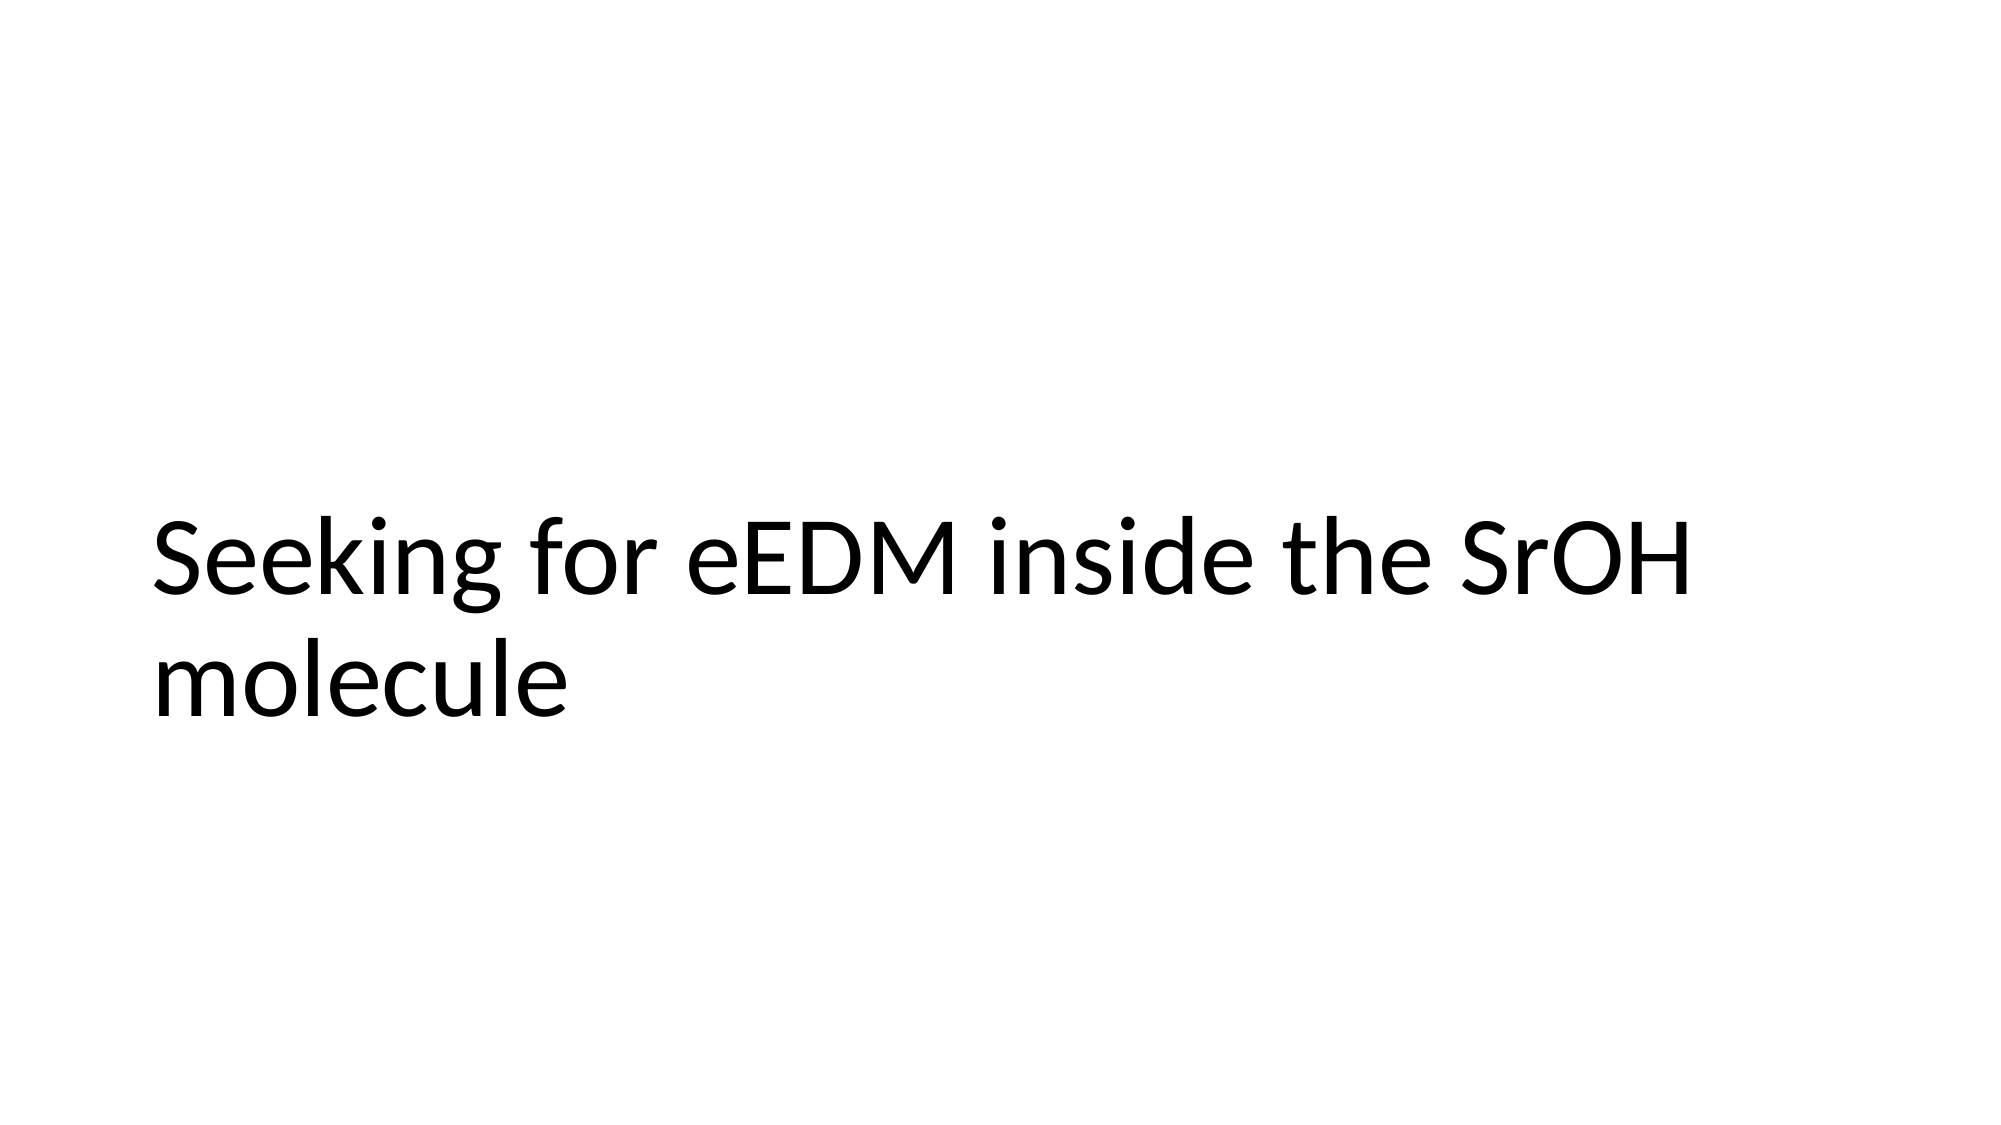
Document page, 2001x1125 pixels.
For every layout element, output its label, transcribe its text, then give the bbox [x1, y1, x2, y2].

title Seeking for eEDM inside the SrOH molecule [136, 280, 1862, 749]
